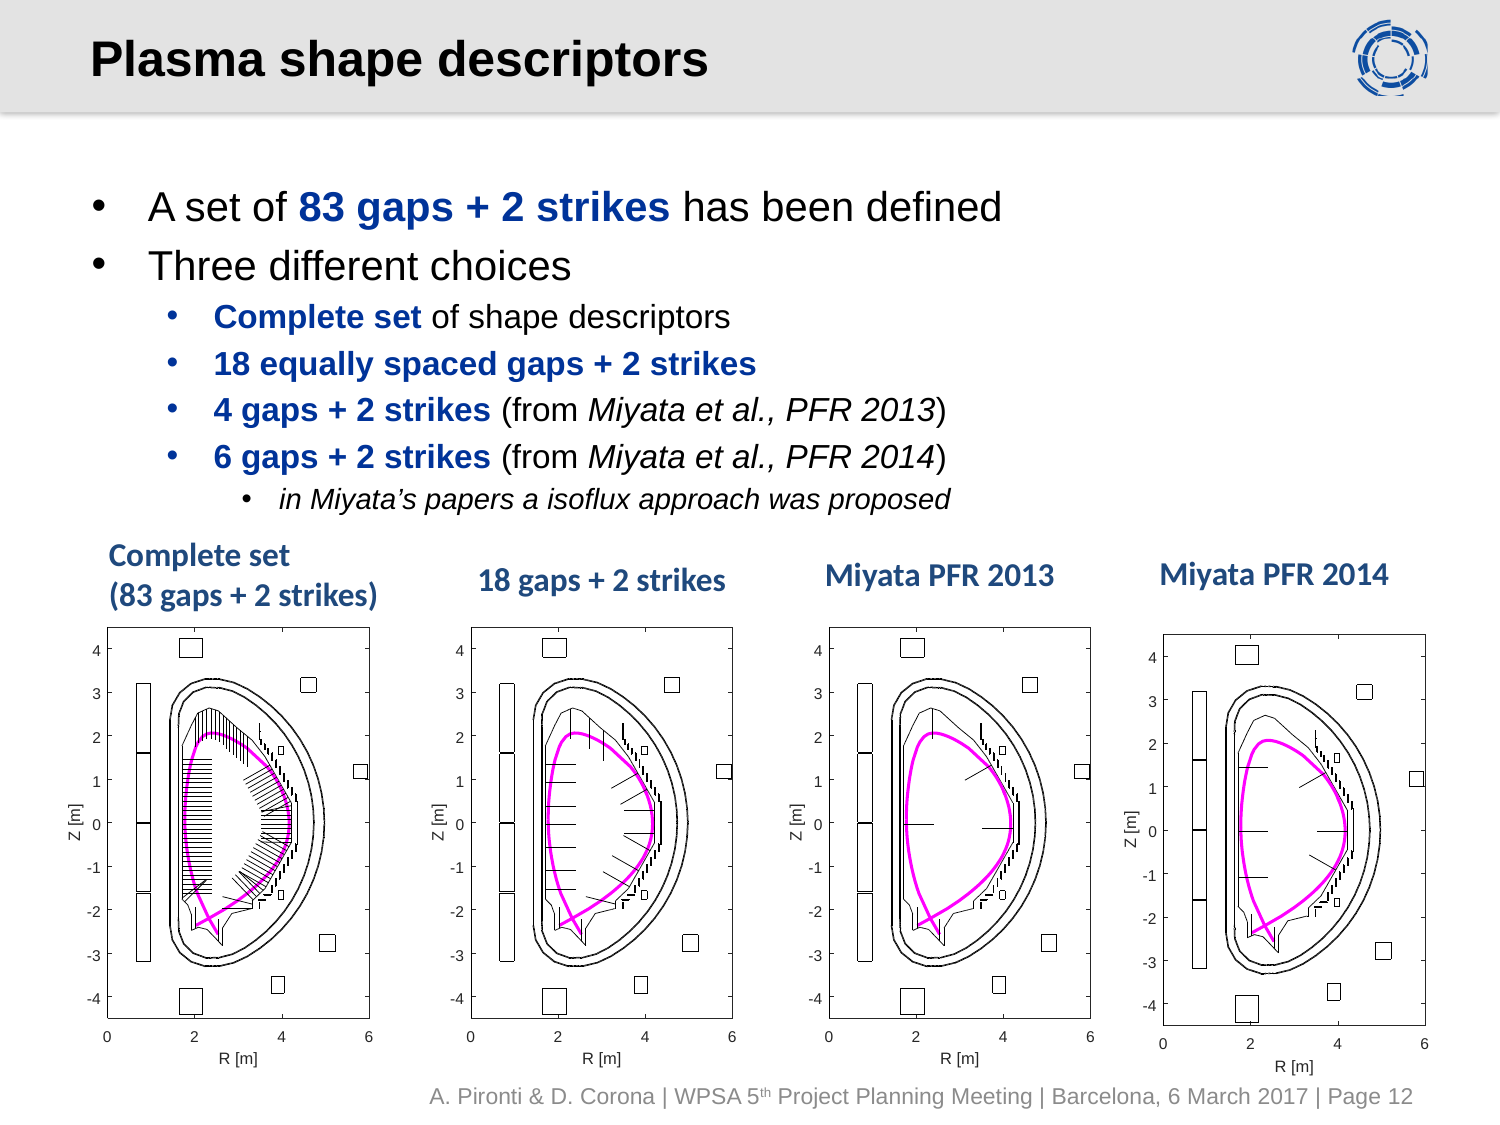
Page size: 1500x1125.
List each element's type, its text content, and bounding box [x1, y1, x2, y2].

picture [785, 621, 1101, 1071]
text_box Complete set (83 gaps + 2 strikes) [94, 525, 394, 621]
picture [427, 621, 743, 1071]
list A set of 83 gaps + 2 strikes has been defined Three different choices Complete set of shape descriptors 18 equally spaced gaps + 2 strikes 4 gaps + 2 strikes (from Miyata et al., PFR 2013) 6 gaps + 2 strikes (from Miyata et al., PFR 2014) in Miyata’s papers a isoflux approach was proposed [76, 172, 1473, 1035]
text_box Miyata PFR 2013 [810, 546, 1070, 601]
text_box Miyata PFR 2014 [1144, 544, 1405, 600]
footer A. Pironti & D. Corona | WPSA 5th Project Planning Meeting | Barcelona, 6 March 2017 | Page 12 [76, 1073, 1429, 1118]
title Plasma shape descriptors [75, 0, 1223, 130]
text_box 18 gaps + 2 strikes [462, 551, 742, 606]
picture [58, 621, 374, 1071]
picture [1119, 628, 1436, 1078]
